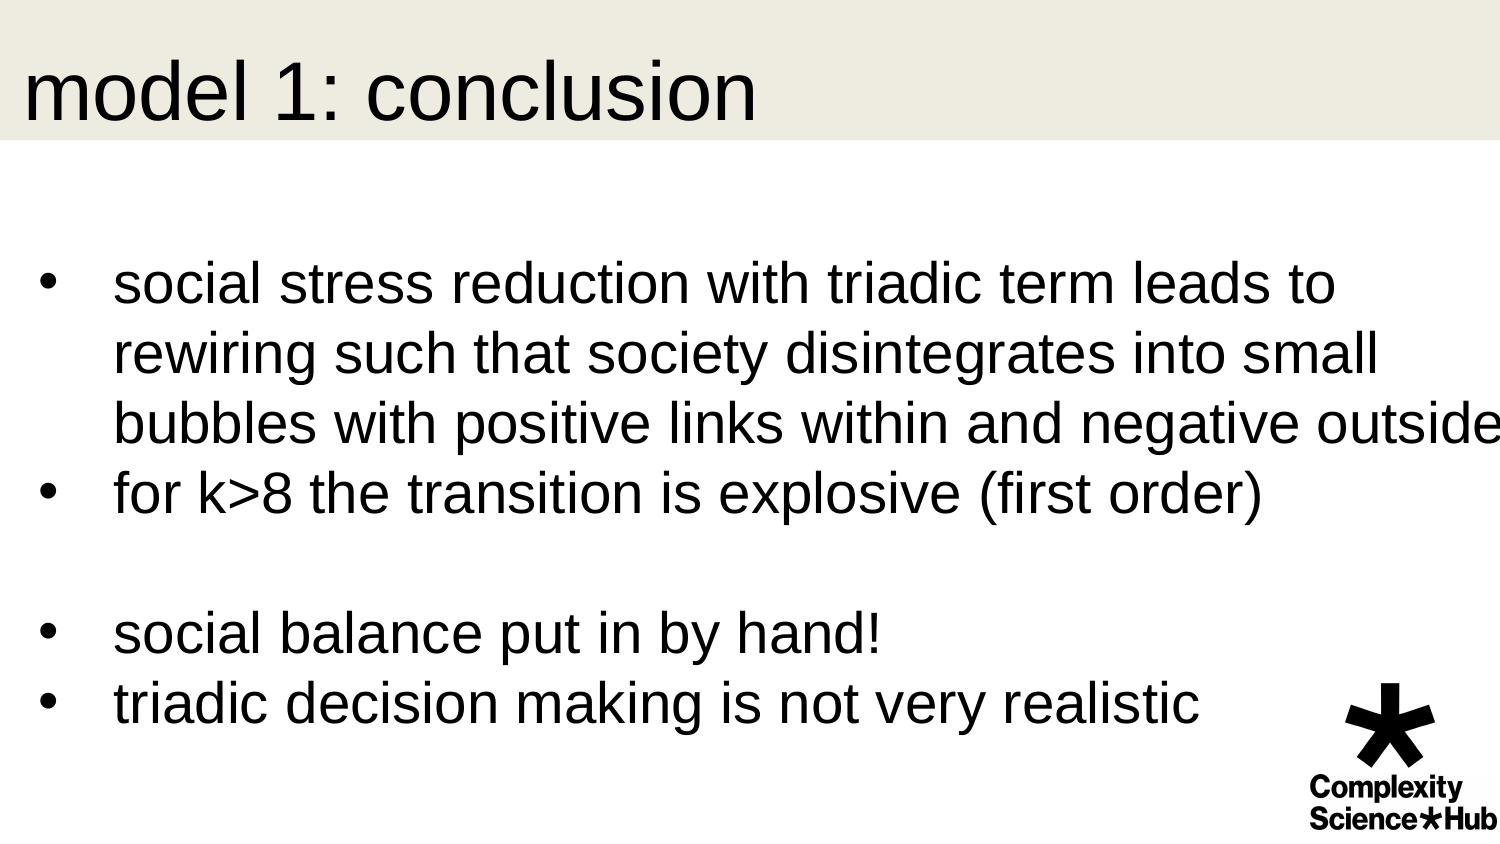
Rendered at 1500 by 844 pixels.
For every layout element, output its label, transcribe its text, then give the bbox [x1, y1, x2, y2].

text_box social stress reduction with triadic term leads to rewiring such that society disintegrates into small bubbles with positive links within and negative outside for k>8 the transition is explosive (first order) social balance put in by hand! triadic decision making is not very realistic [31, 238, 1500, 844]
title model 1: conclusion [14, 18, 1500, 157]
